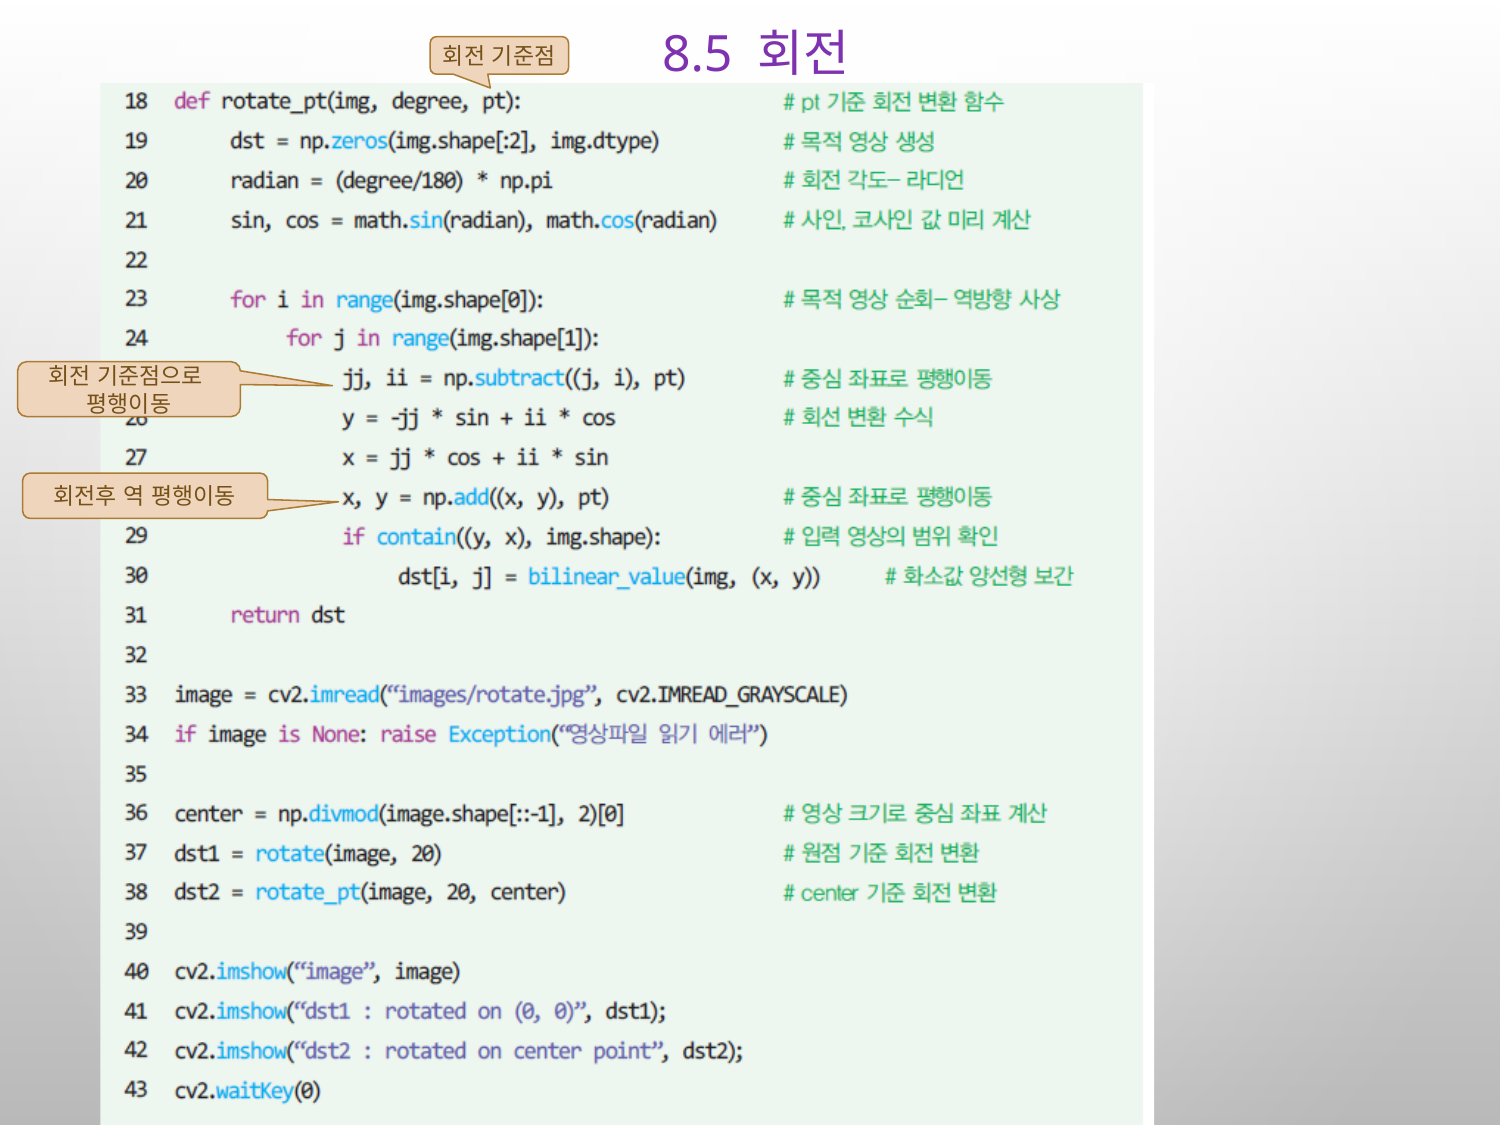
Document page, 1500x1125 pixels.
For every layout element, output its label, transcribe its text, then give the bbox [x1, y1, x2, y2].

picture [0, 0, 1500, 1125]
title 8.5 회전 [53, 4, 1459, 107]
text_box 회전후 역 평행이동 [21, 472, 94, 520]
text_box 회전 기준점 [429, 35, 570, 81]
text_box 회전 기준점으로 평행이동 [16, 360, 94, 418]
